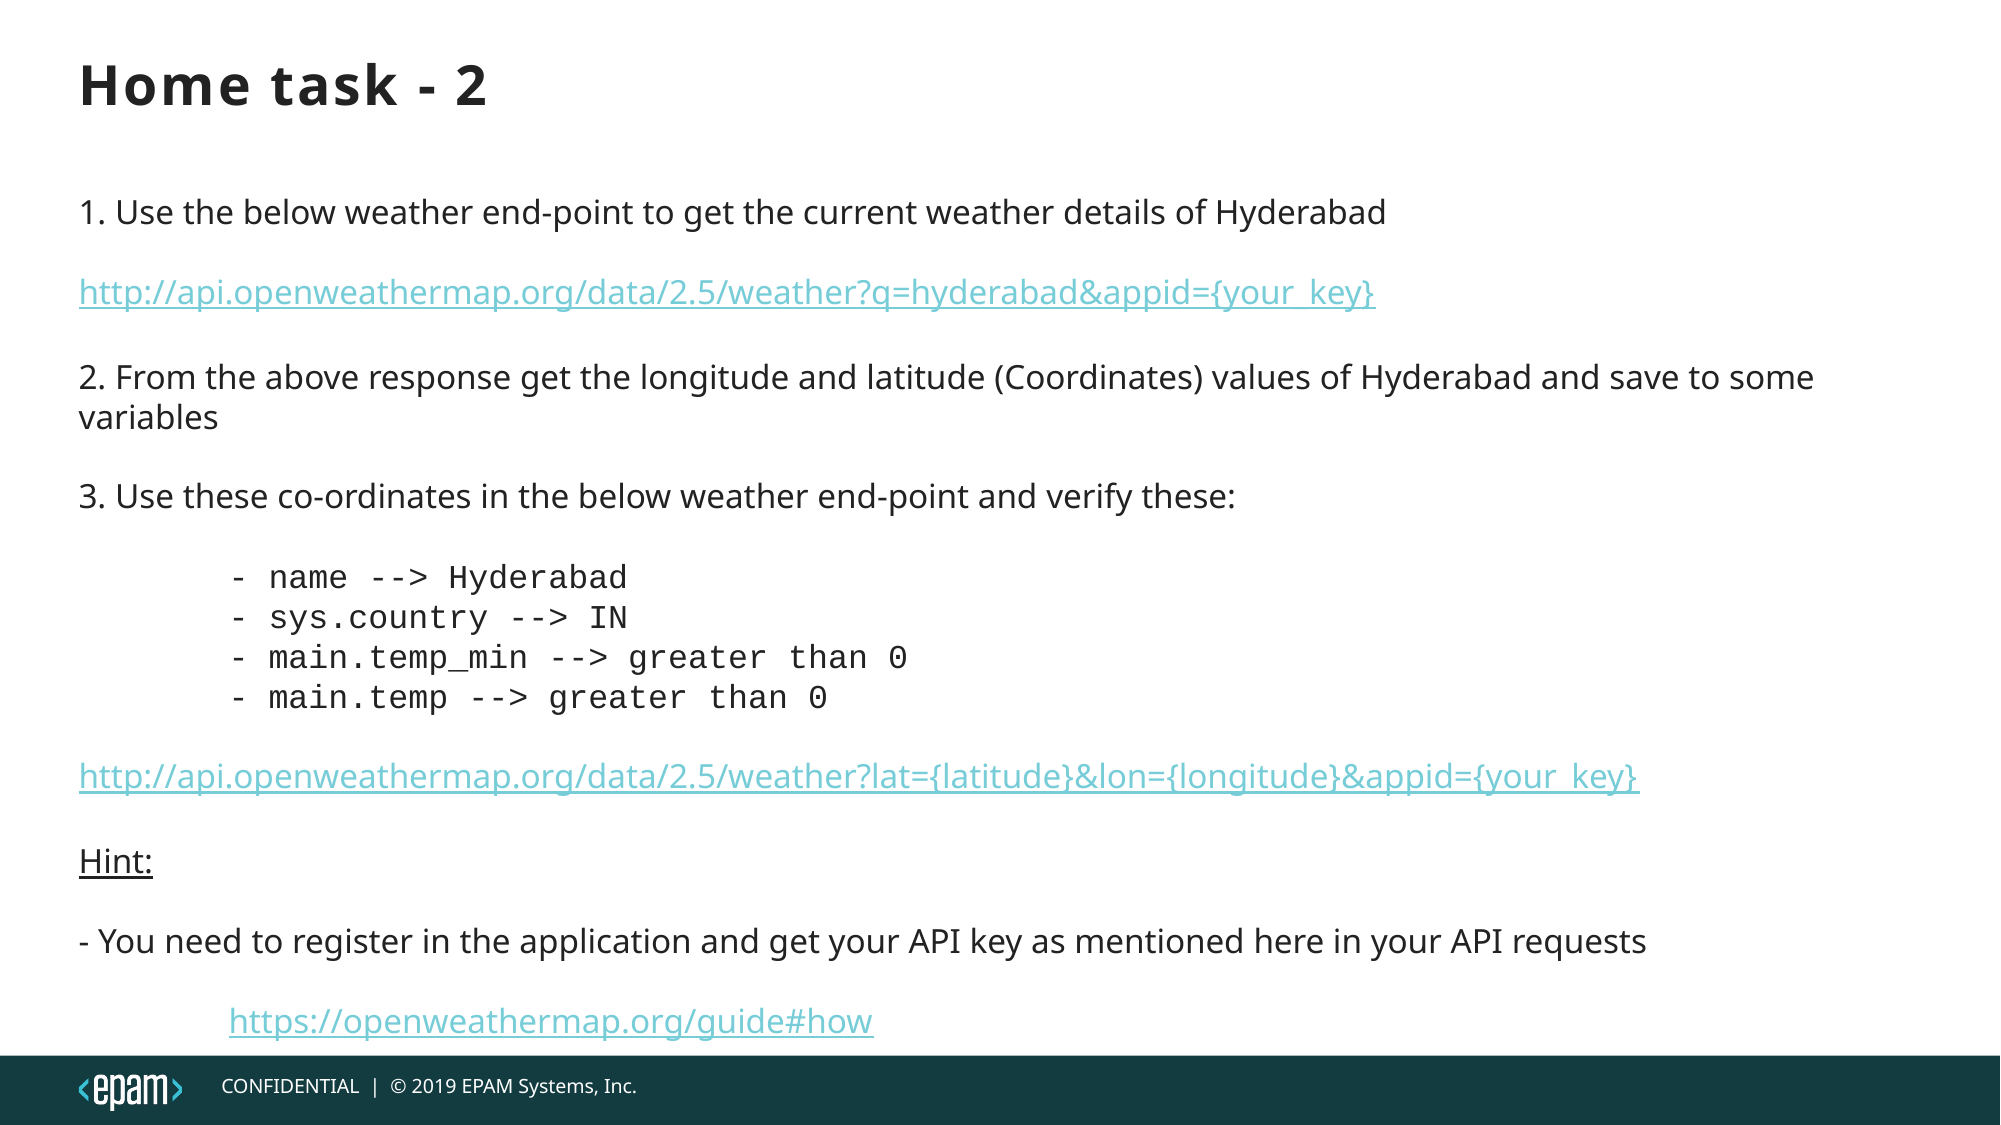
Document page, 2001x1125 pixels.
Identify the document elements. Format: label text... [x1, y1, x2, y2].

list 1. Use the below weather end-point to get the current weather details of Hyderabad http://api.openweathermap.org/data/2.5/weather?q=hyderabad&appid={your_key} 2. From the above response get the longitude and latitude (Coordinates) values of Hyderabad and save to some variables 3. Use these co-ordinates in the below weather end-point and verify these: - name --> Hyderabad - sys.country --> IN - main.temp_min --> greater than 0 - main.temp --> greater than 0 http://api.openweathermap.org/data/2.5/weather?lat={latitude}&lon={longitude}&appid={your_key} Hint: - You need to register in the application and get your API key as mentioned here in your API requests https://openweathermap.org/guide#how [78, 190, 1922, 1003]
title Home task - 2 [78, 50, 1922, 116]
